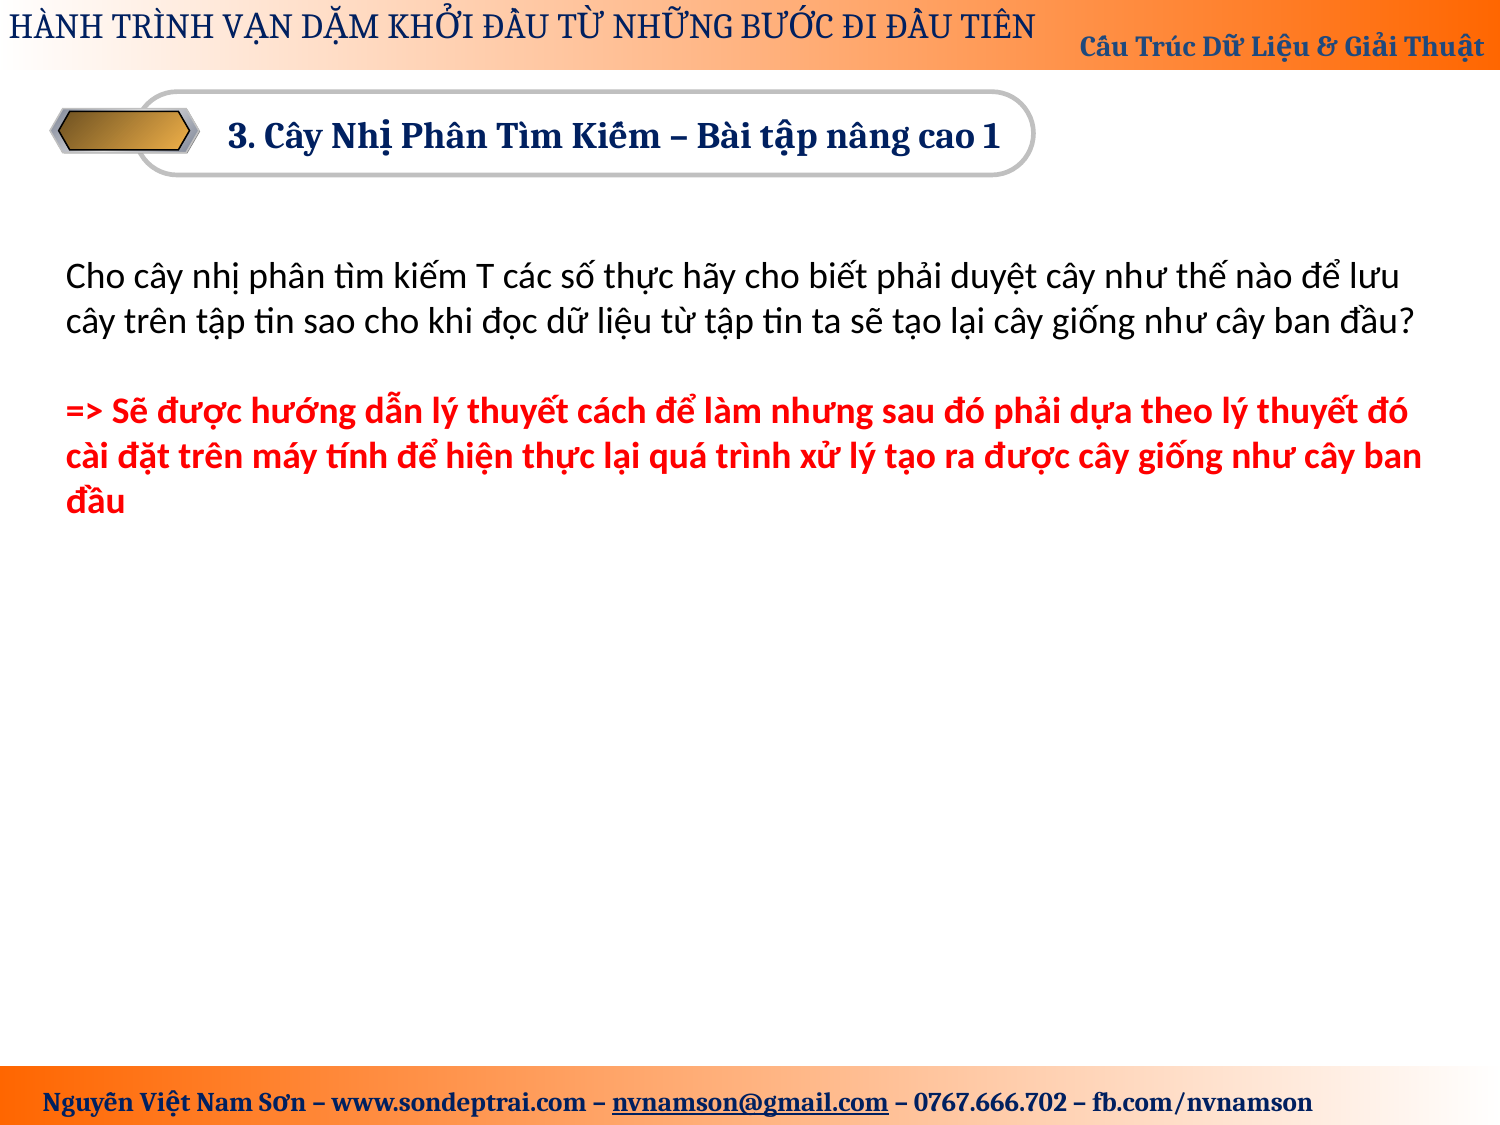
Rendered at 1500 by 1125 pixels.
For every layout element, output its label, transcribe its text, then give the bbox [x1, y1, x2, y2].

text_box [498, 0, 502, 21]
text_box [498, 31, 502, 70]
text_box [586, 8, 590, 36]
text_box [558, 1106, 562, 1125]
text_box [586, 38, 590, 70]
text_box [646, 1100, 650, 1113]
text_box 3 [674, 37, 679, 70]
text_box Cho cây nhị phân tìm kiếm T các số thực hãy cho biết phải duyệt cây như thế nào để lưu cây trên tập tin sao cho khi đọc dữ liệu từ tập tin ta sẽ tạo lại cây giống như cây ban đầu? => Sẽ được hướng dẫn lý thuyết cách để làm nhưng sau đó phải dựa theo lý thuyết đó cài đặt trên máy tính để hiện thực lại quá trình xử lý tạo ra được cây giống như cây ban đầu [51, 243, 1442, 529]
text_box 3 [821, 1067, 826, 1113]
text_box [49, 91, 1034, 176]
text_box 3 [674, 10, 680, 36]
text_box 3 [674, 0, 679, 8]
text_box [646, 1115, 650, 1125]
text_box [558, 1067, 562, 1103]
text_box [646, 1067, 650, 1099]
